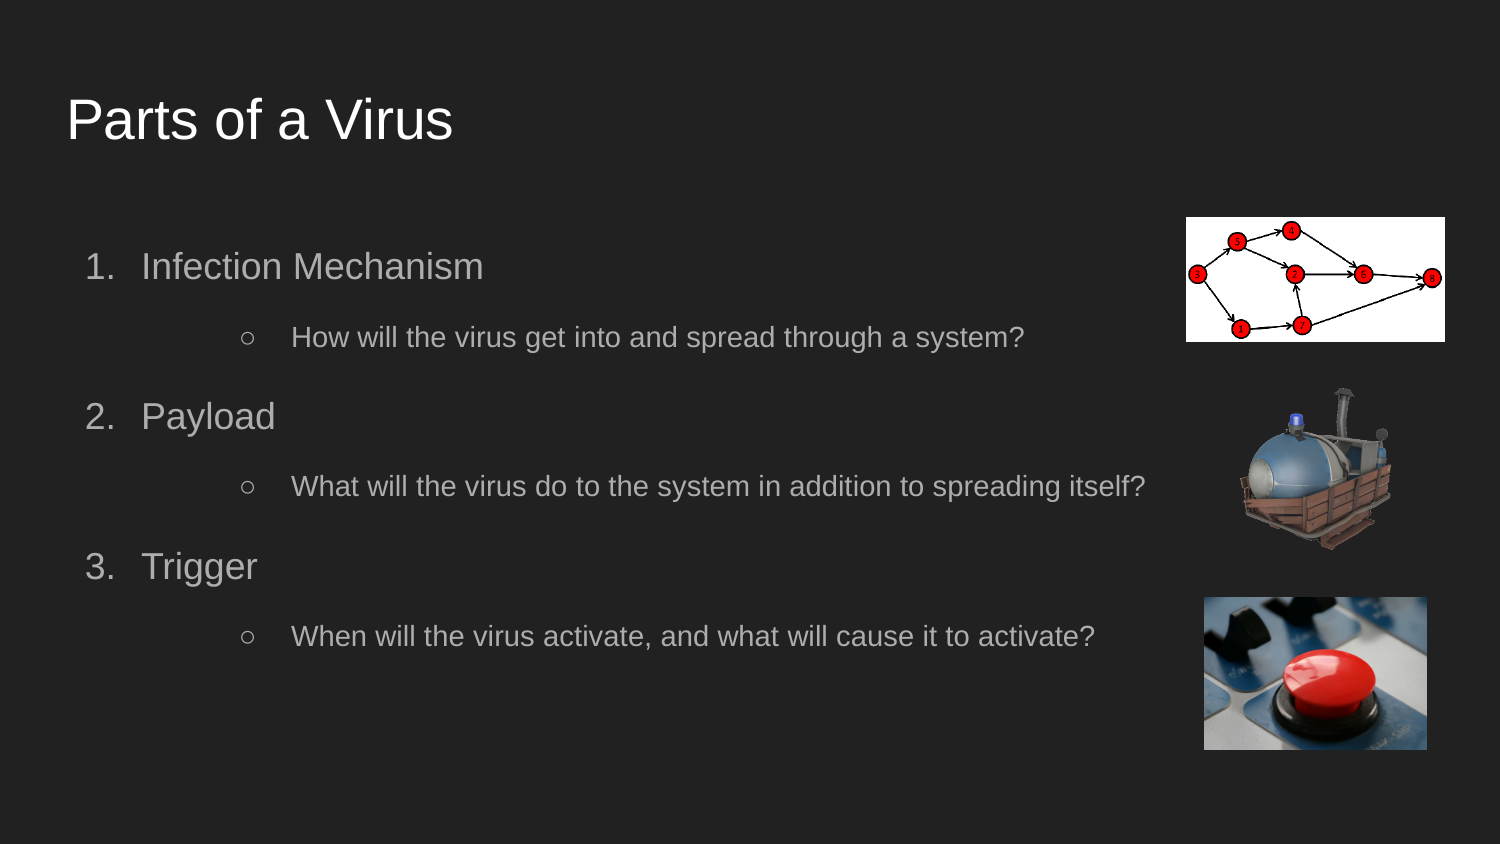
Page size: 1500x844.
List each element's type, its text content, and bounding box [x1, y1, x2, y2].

list Infection Mechanism How will the virus get into and spread through a system? Payload What will the virus do to the system in addition to spreading itself? Trigger When will the virus activate, and what will cause it to activate? [51, 189, 1449, 750]
picture [1240, 388, 1391, 551]
picture [1186, 217, 1446, 342]
title Parts of a Virus [51, 72, 1449, 167]
picture [1204, 597, 1427, 750]
